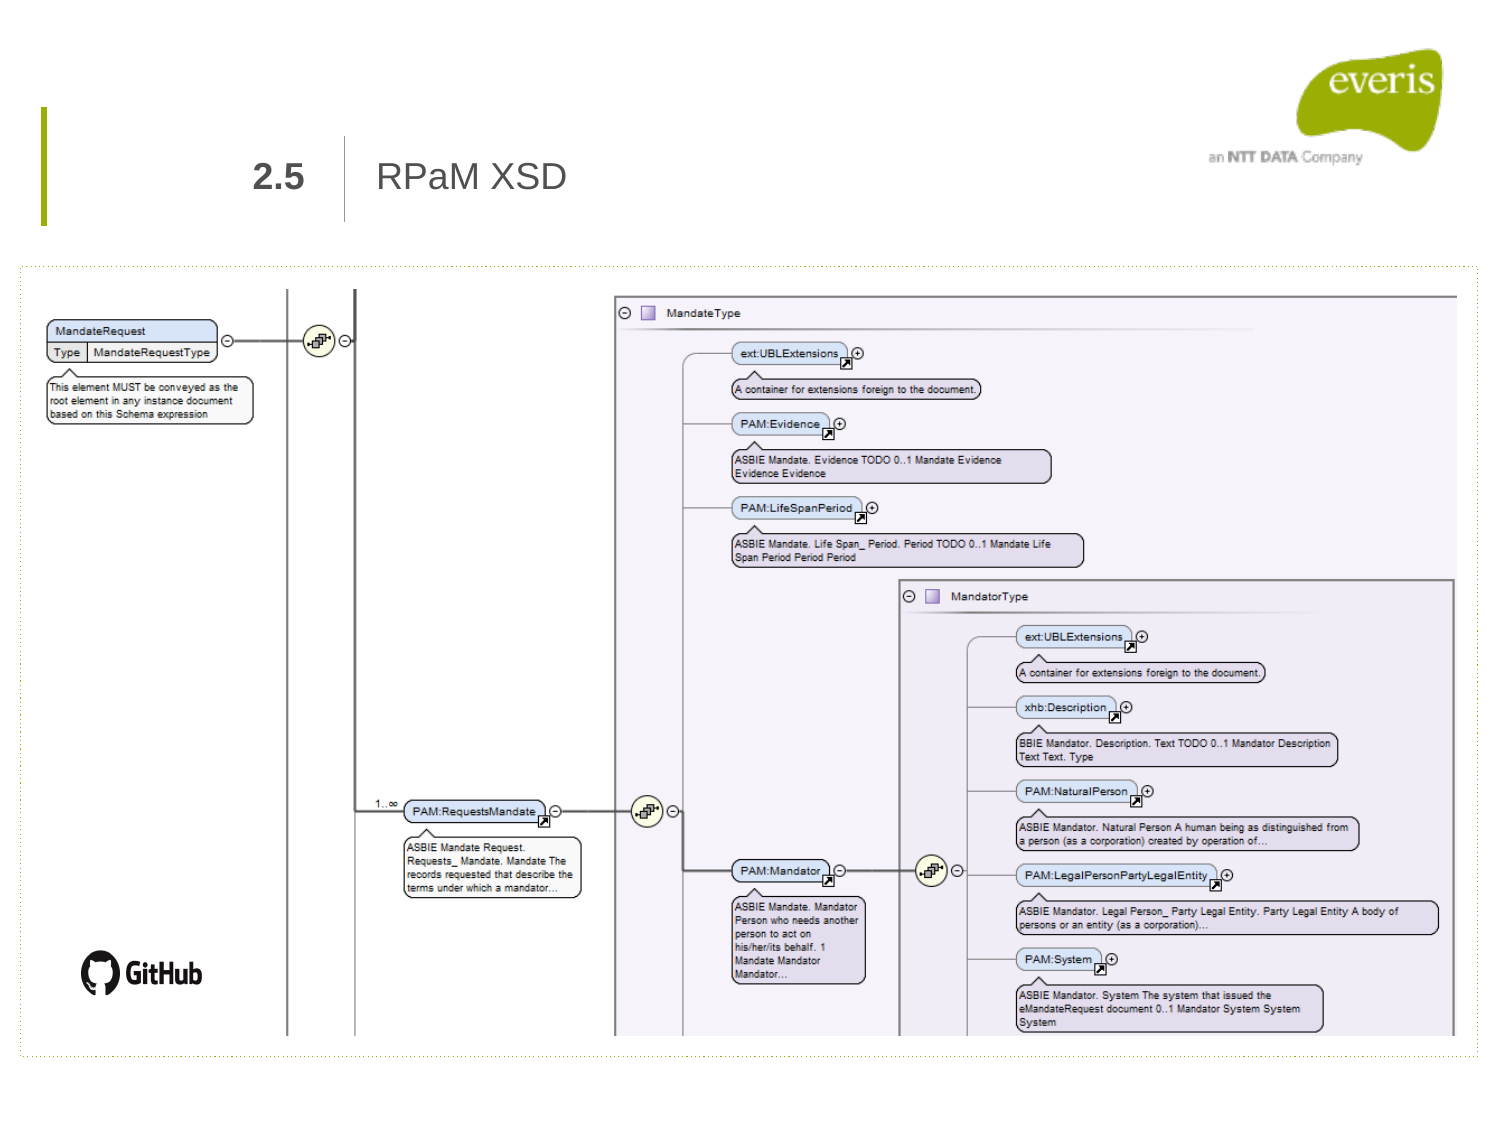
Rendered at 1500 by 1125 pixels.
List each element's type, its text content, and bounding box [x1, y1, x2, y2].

text_box [20, 266, 1478, 1057]
list 2.5 [237, 149, 334, 213]
picture [41, 289, 1457, 1036]
list RPaM XSD [361, 149, 1325, 208]
picture [1199, 27, 1453, 186]
